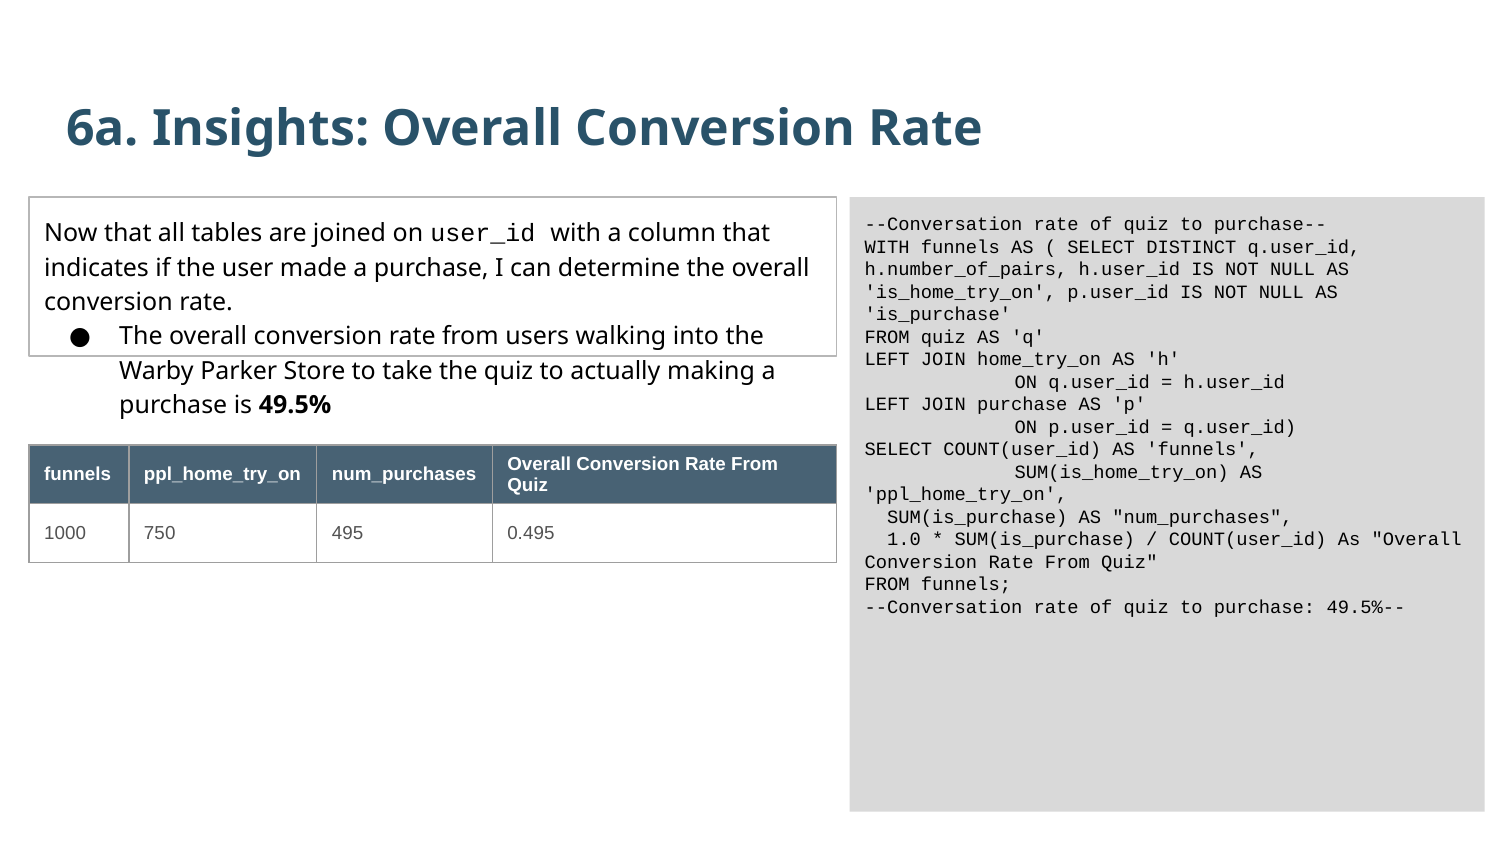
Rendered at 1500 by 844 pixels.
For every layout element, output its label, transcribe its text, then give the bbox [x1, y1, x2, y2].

table_cell 495 [317, 504, 492, 562]
table_cell 750 [130, 504, 316, 562]
table_header ppl_home_try_on [130, 446, 316, 503]
table_header funnels [30, 446, 128, 503]
table_cell 0.495 [493, 504, 836, 562]
text_box --Conversation rate of quiz to purchase-- WITH funnels AS ( SELECT DISTINCT q.user_id, h.number_of_pairs, h.user_id IS NOT NULL AS 'is_home_try_on', p.user_id IS NOT NULL AS 'is_purchase' FROM quiz AS 'q' LEFT JOIN home_try_on AS 'h' ON q.user_id = h.user_id LEFT JOIN purchase AS 'p' ON p.user_id = q.user_id) SELECT COUNT(user_id) AS 'funnels', SUM(is_home_try_on) AS 'ppl_home_try_on', SUM(is_purchase) AS "num_purchases", 1.0 * SUM(is_purchase) / COUNT(user_id) As "Overall Conversion Rate From Quiz" FROM funnels; --Conversation rate of quiz to purchase: 49.5%-- [849, 197, 1485, 812]
text_box 6a. Insights: Overall Conversion Rate [51, 33, 1449, 171]
text_box Now that all tables are joined on user_id with a column that indicates if the user made a purchase, I can determine the overall conversion rate. The overall conversion rate from users walking into the Warby Parker Store to take the quiz to actually making a purchase is 49.5% [29, 197, 837, 357]
table_header Overall Conversion Rate From Quiz [493, 446, 836, 503]
table_cell 1000 [30, 504, 128, 562]
table_header num_purchases [317, 446, 492, 503]
